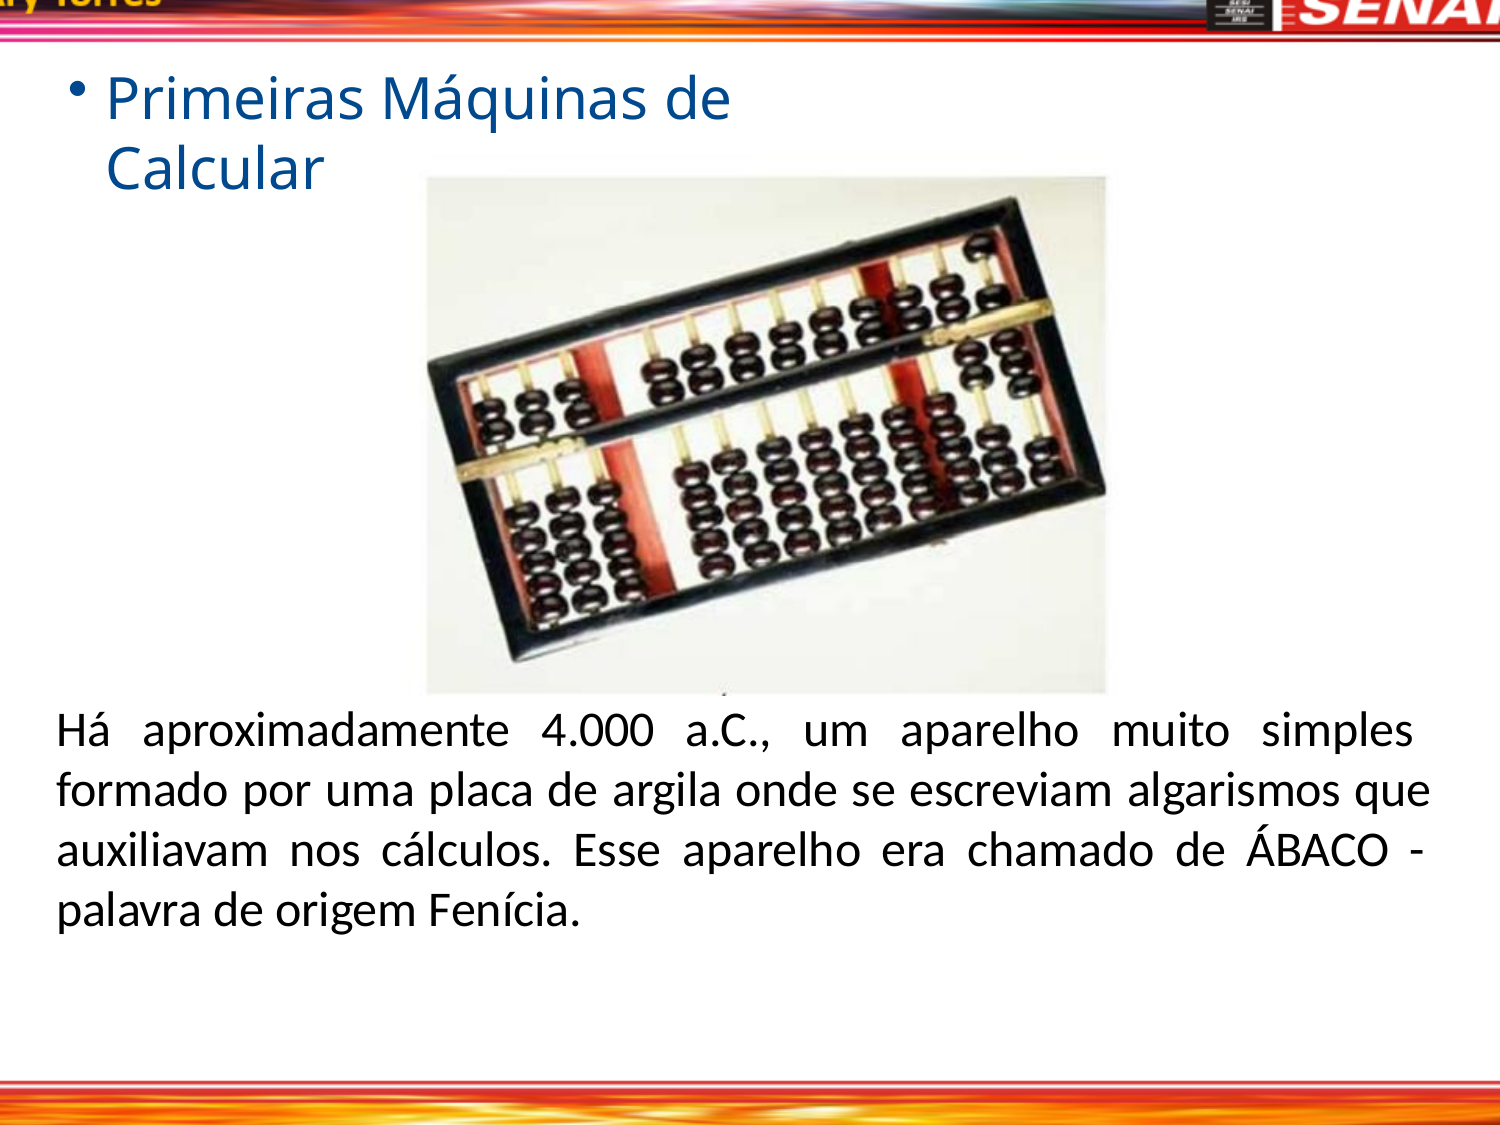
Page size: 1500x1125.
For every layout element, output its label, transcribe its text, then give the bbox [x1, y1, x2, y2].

text_box Primeiras Máquinas de Calcular [66, 58, 936, 201]
text_box Há aproximadamente 4.000 a.C., um aparelho muito simples formado por uma placa de argila onde se escreviam algarismos que auxiliavam nos cálculos. Esse aparelho era chamado de ÁBACO - palavra de origem Fenícia. [54, 694, 1447, 937]
picture [0, 0, 1500, 1125]
